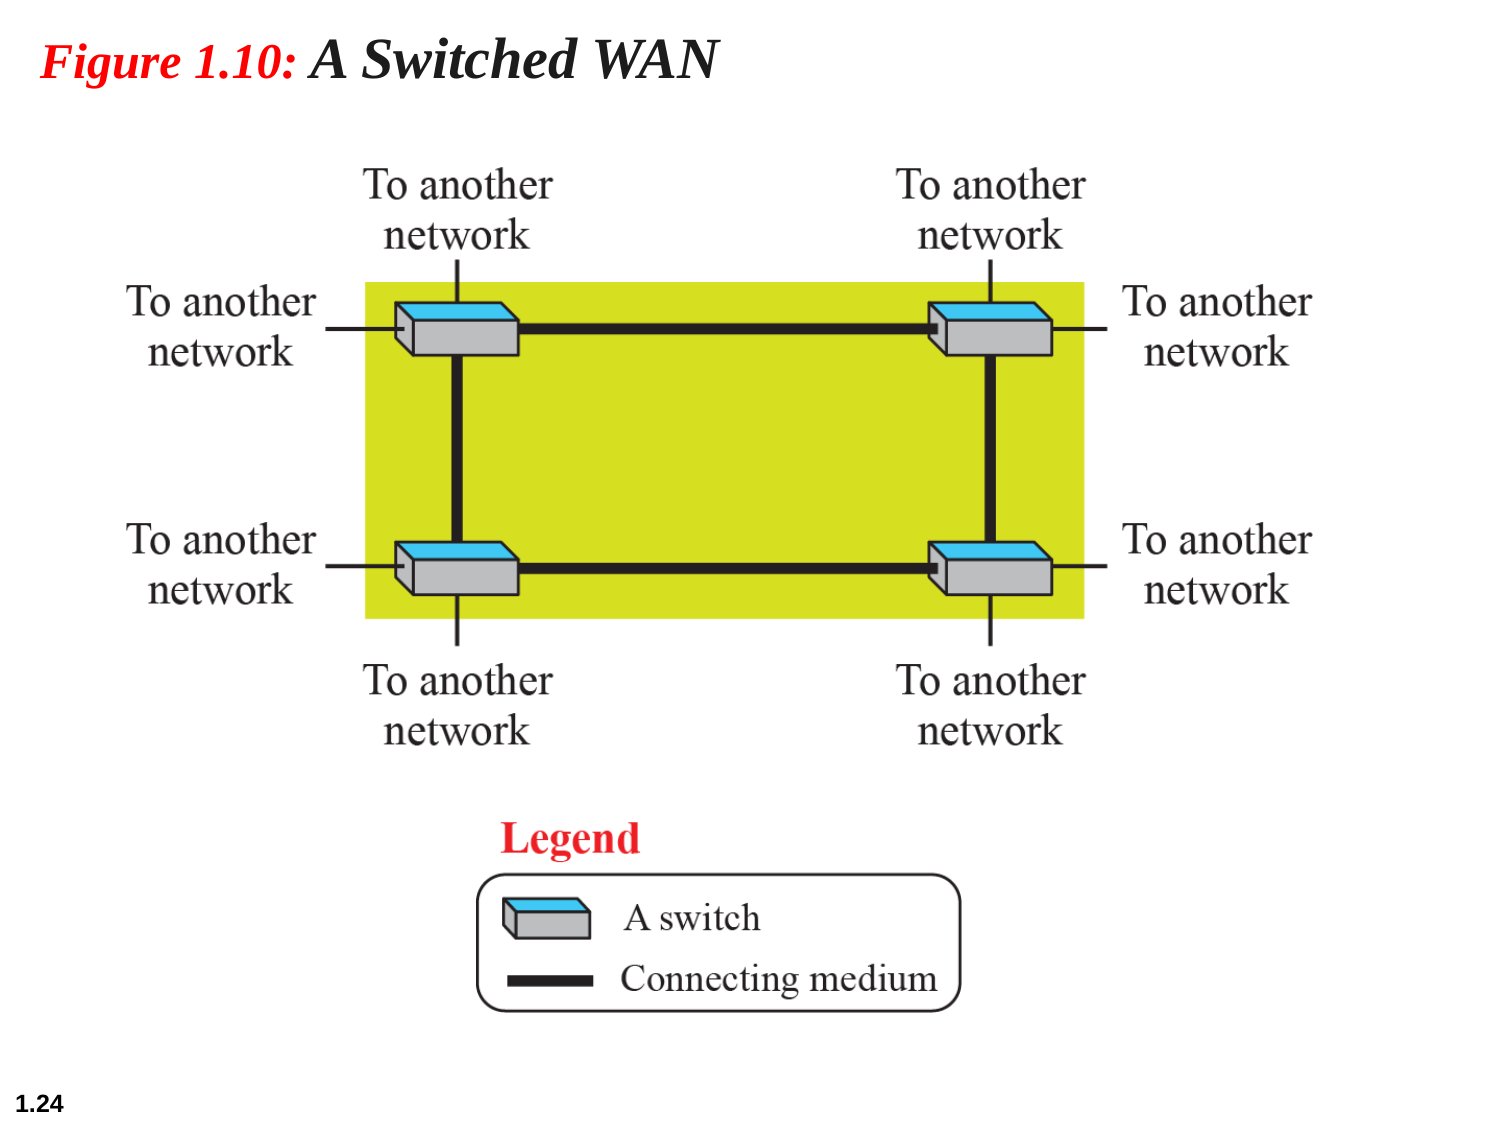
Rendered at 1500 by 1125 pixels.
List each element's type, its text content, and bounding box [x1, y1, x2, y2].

text_box Figure 1.10: A Switched WAN [24, 12, 1075, 98]
text_box 1.24 [0, 1049, 313, 1125]
picture [124, 162, 1313, 758]
picture [476, 816, 962, 1013]
